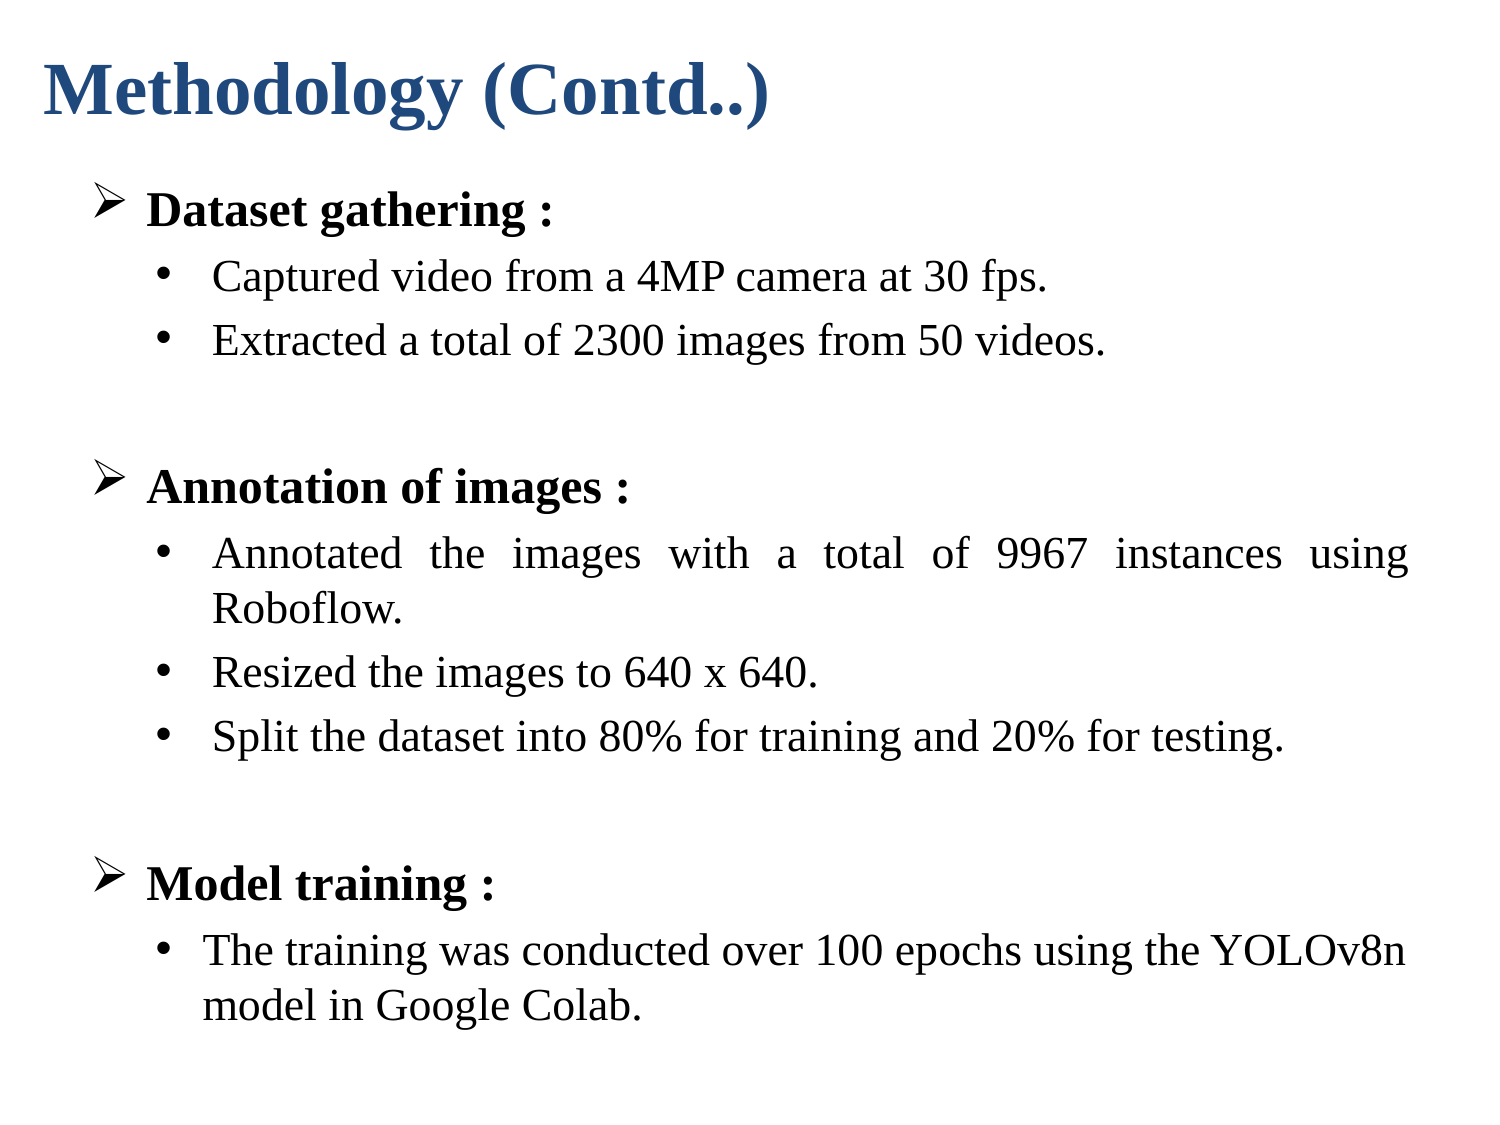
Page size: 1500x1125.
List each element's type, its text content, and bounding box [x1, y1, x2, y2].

list Dataset gathering : Captured video from a 4MP camera at 30 fps. Extracted a total of 2300 images from 50 videos. Annotation of images : Annotated the images with a total of 9967 instances using Roboflow. Resized the images to 640 x 640. Split the dataset into 80% for training and 20% for testing. Model training : The training was conducted over 100 epochs using the YOLOv8n model in Google Colab. [75, 168, 1425, 1042]
text_box Methodology (Contd..) [28, 40, 1379, 129]
